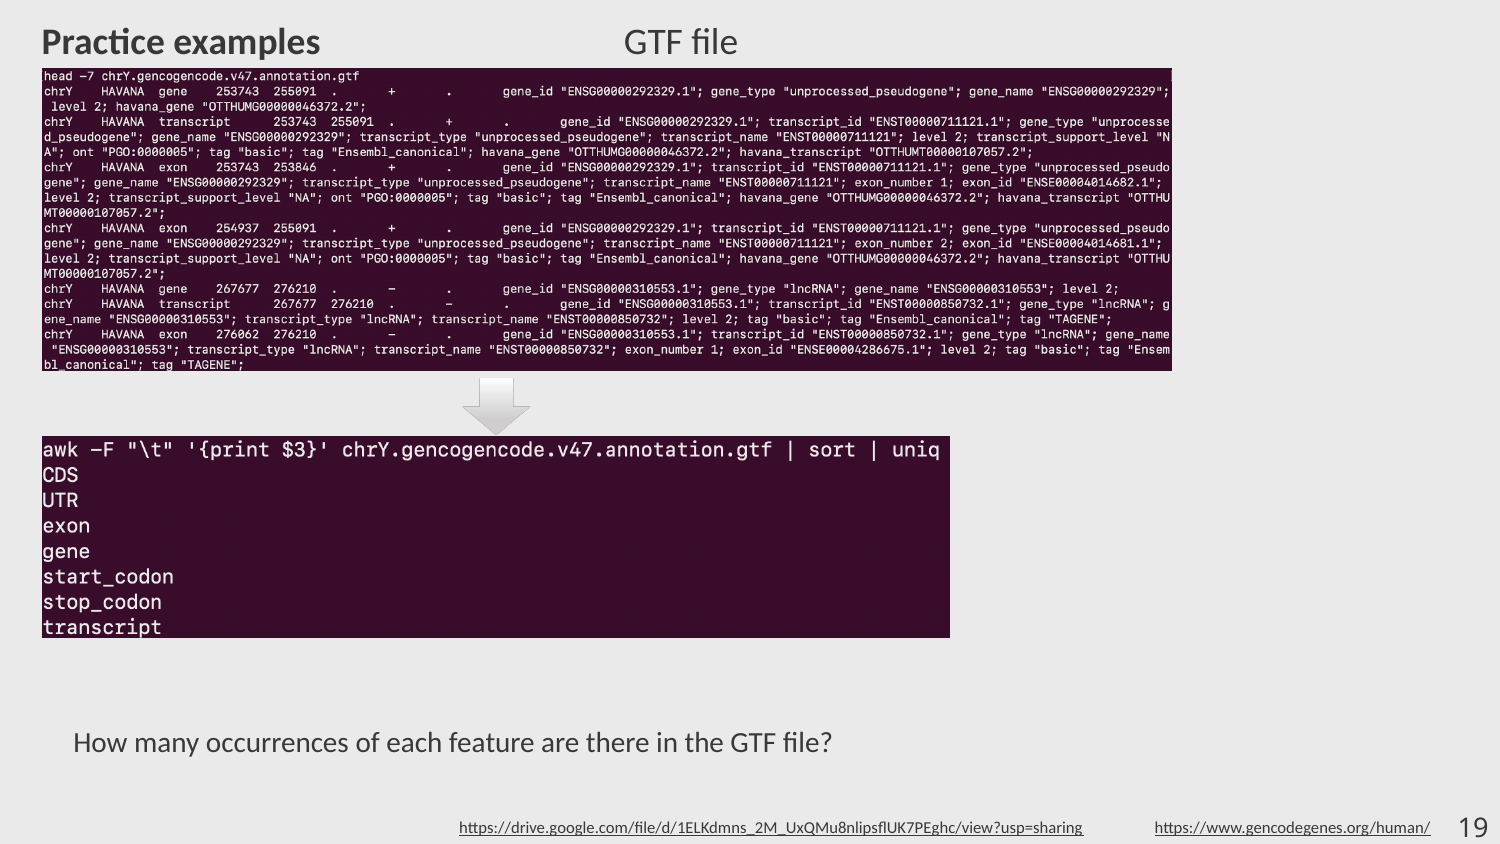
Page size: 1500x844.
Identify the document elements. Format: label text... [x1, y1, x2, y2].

text_box https://drive.google.com/file/d/1ELKdmns_2M_UxQMu8nlipsflUK7PEghc/view?usp=sharing [447, 811, 1106, 843]
text_box https://www.gencodegenes.org/human/ [1143, 811, 1457, 843]
text_box Practice examples [30, 11, 335, 68]
slide_number ‹#› [1457, 815, 1500, 843]
text_box How many occurrences of each feature are there in the GTF file? [62, 717, 915, 764]
text_box GTF file [612, 11, 752, 67]
picture [42, 372, 950, 638]
picture [42, 68, 1173, 371]
